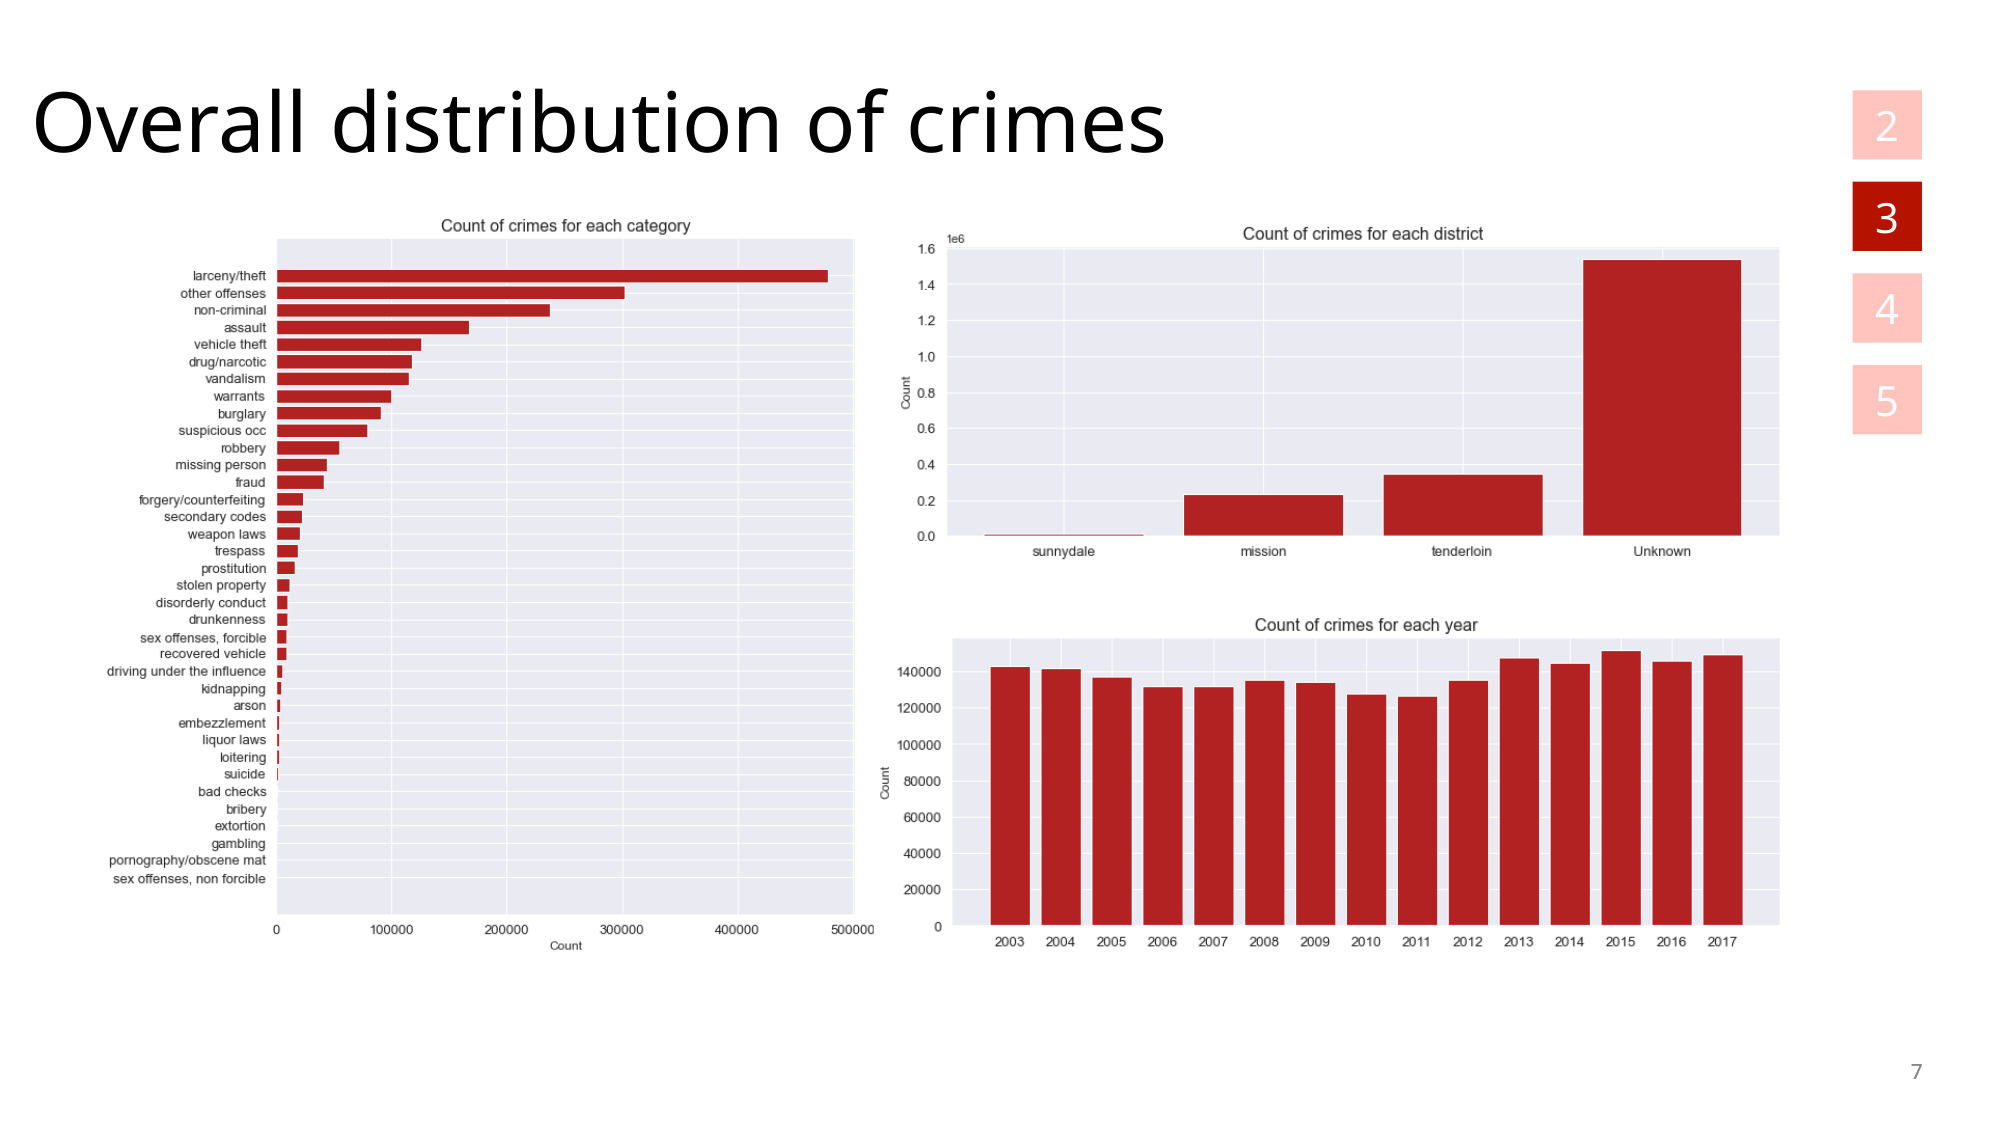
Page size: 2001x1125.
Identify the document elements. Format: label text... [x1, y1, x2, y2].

text_box 4 [1851, 272, 1923, 344]
picture [897, 212, 1801, 572]
text_box Overall distribution of crimes [17, 61, 1184, 177]
text_box 7 [1684, 1042, 1938, 1103]
text_box 5 [1851, 364, 1923, 435]
text_box 2 [1851, 89, 1923, 160]
text_box 3 [1851, 181, 1923, 252]
picture [80, 216, 1801, 957]
